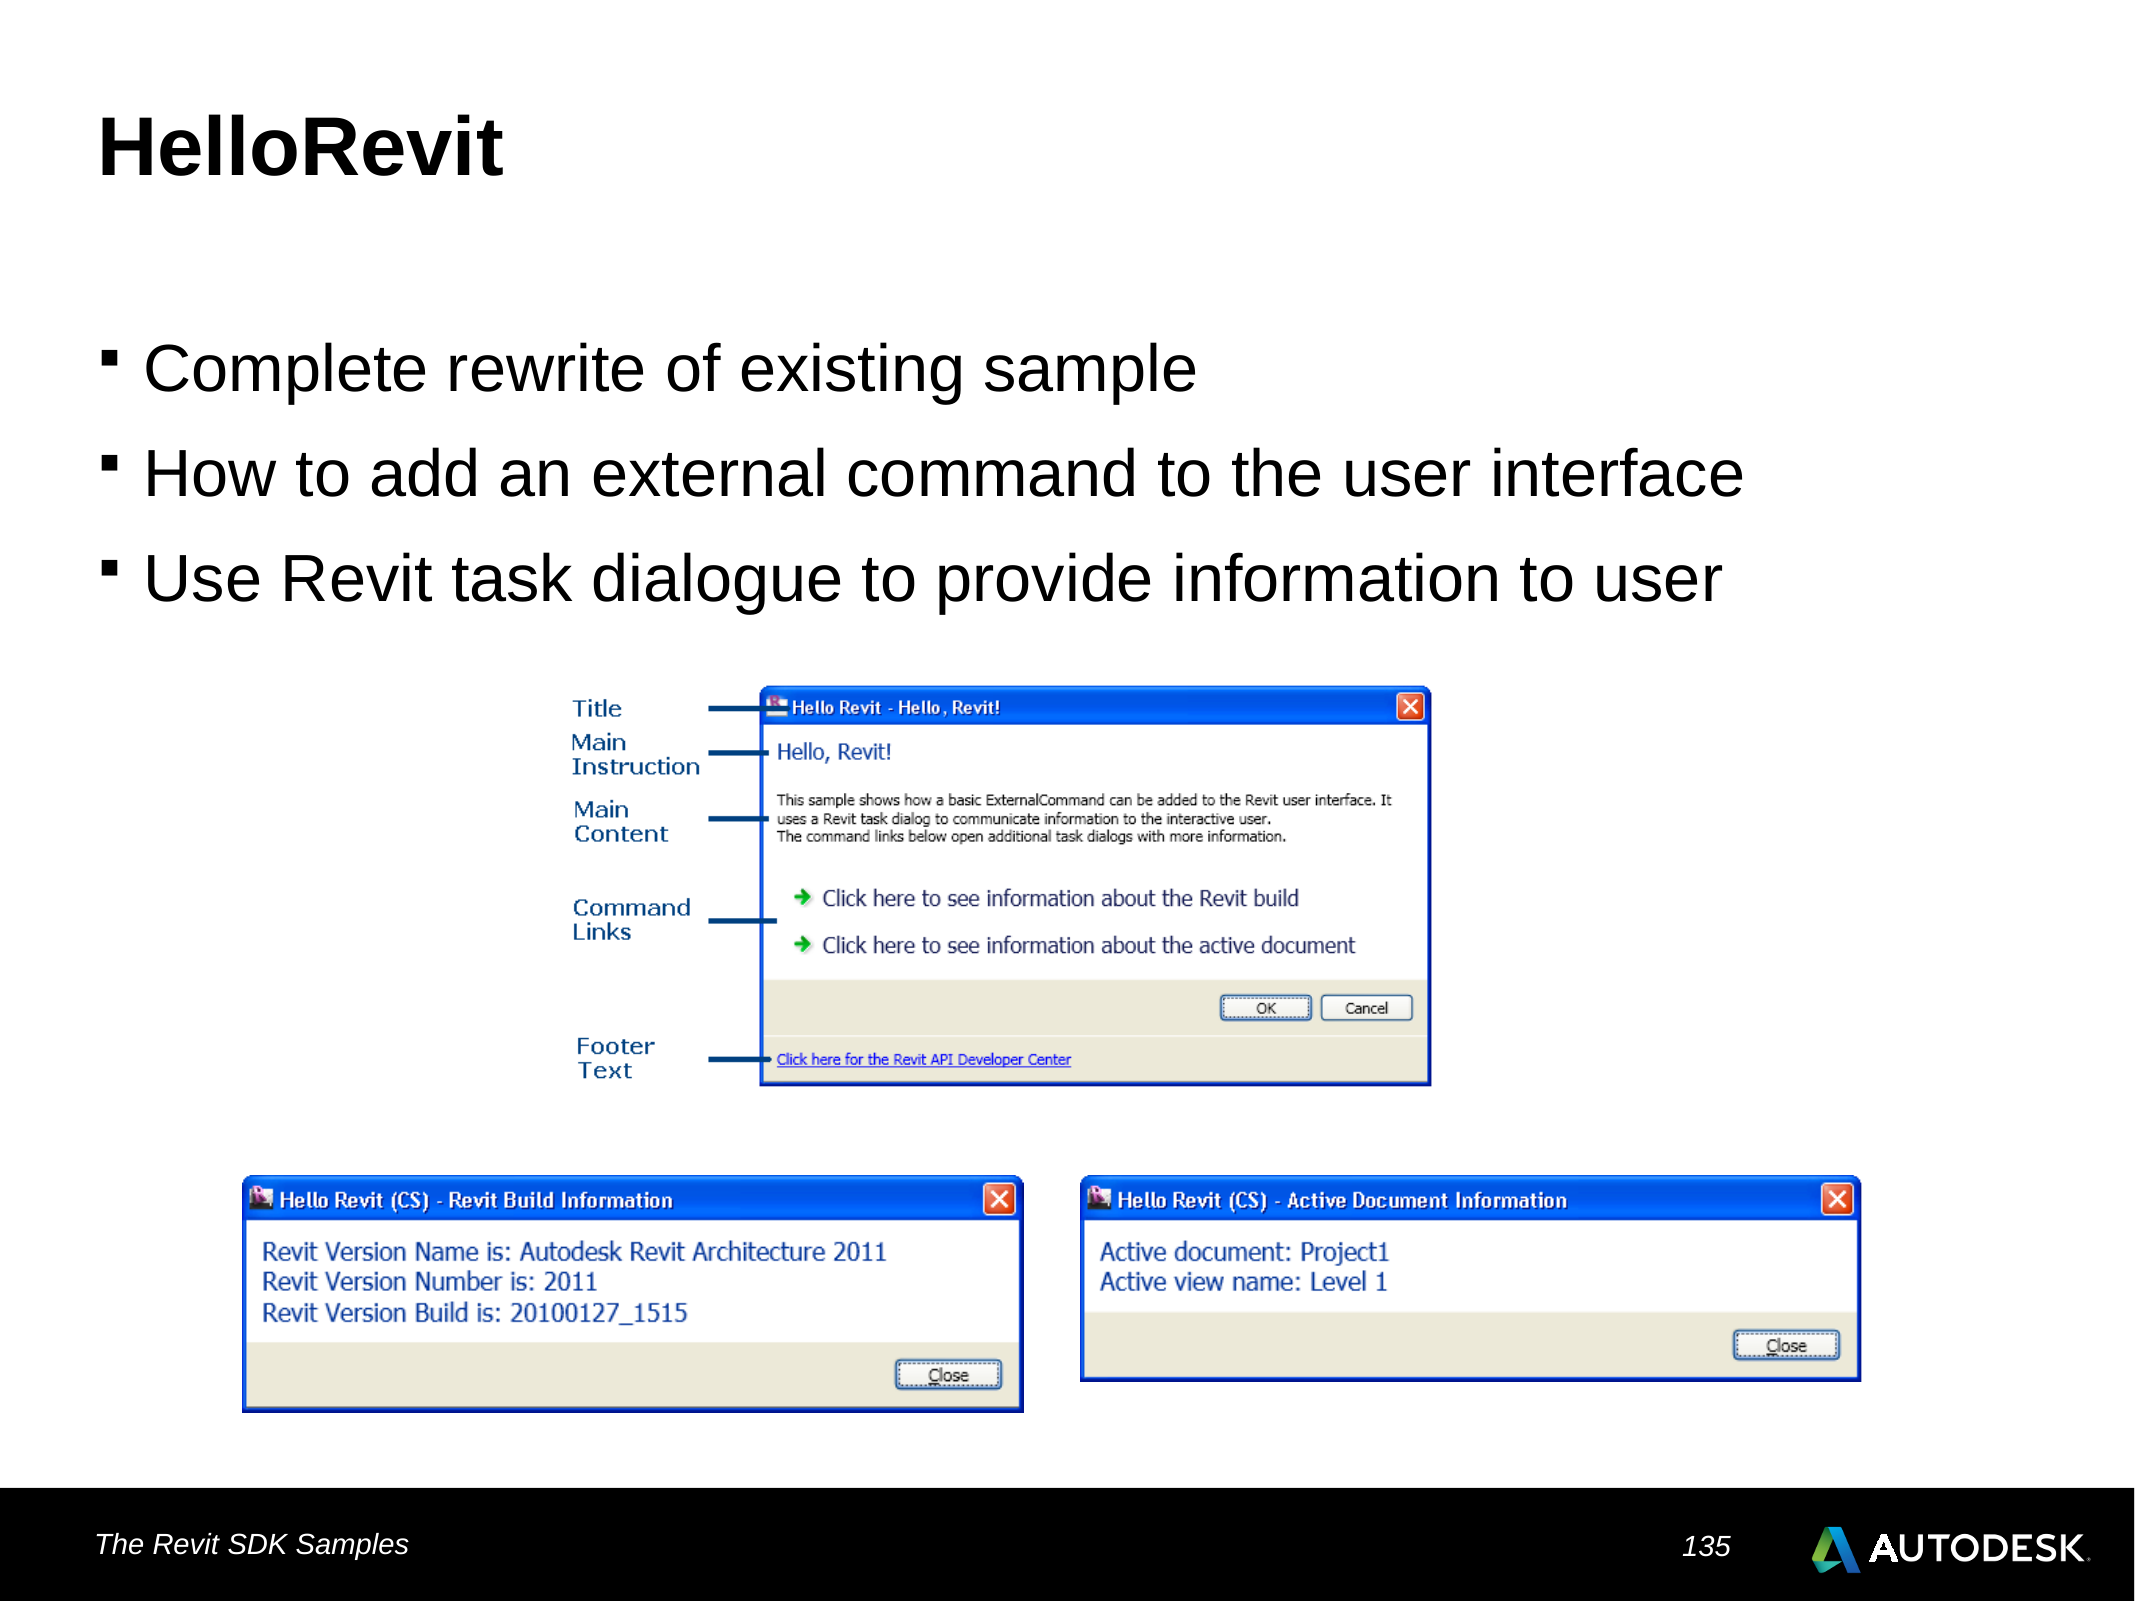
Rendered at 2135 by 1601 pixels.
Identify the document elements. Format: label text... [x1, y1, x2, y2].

picture [1079, 1174, 1862, 1382]
slide_number 135 [1667, 1502, 1768, 1588]
footer The Revit SDK Samples [79, 1500, 1393, 1586]
picture [0, 1487, 2135, 1601]
picture [241, 1174, 1025, 1414]
list Complete rewrite of existing sample How to add an external command to the user interface Use Revit task dialogue to provide information to user [96, 324, 2028, 637]
title HelloRevit [96, 59, 2028, 226]
picture [541, 662, 1445, 1112]
